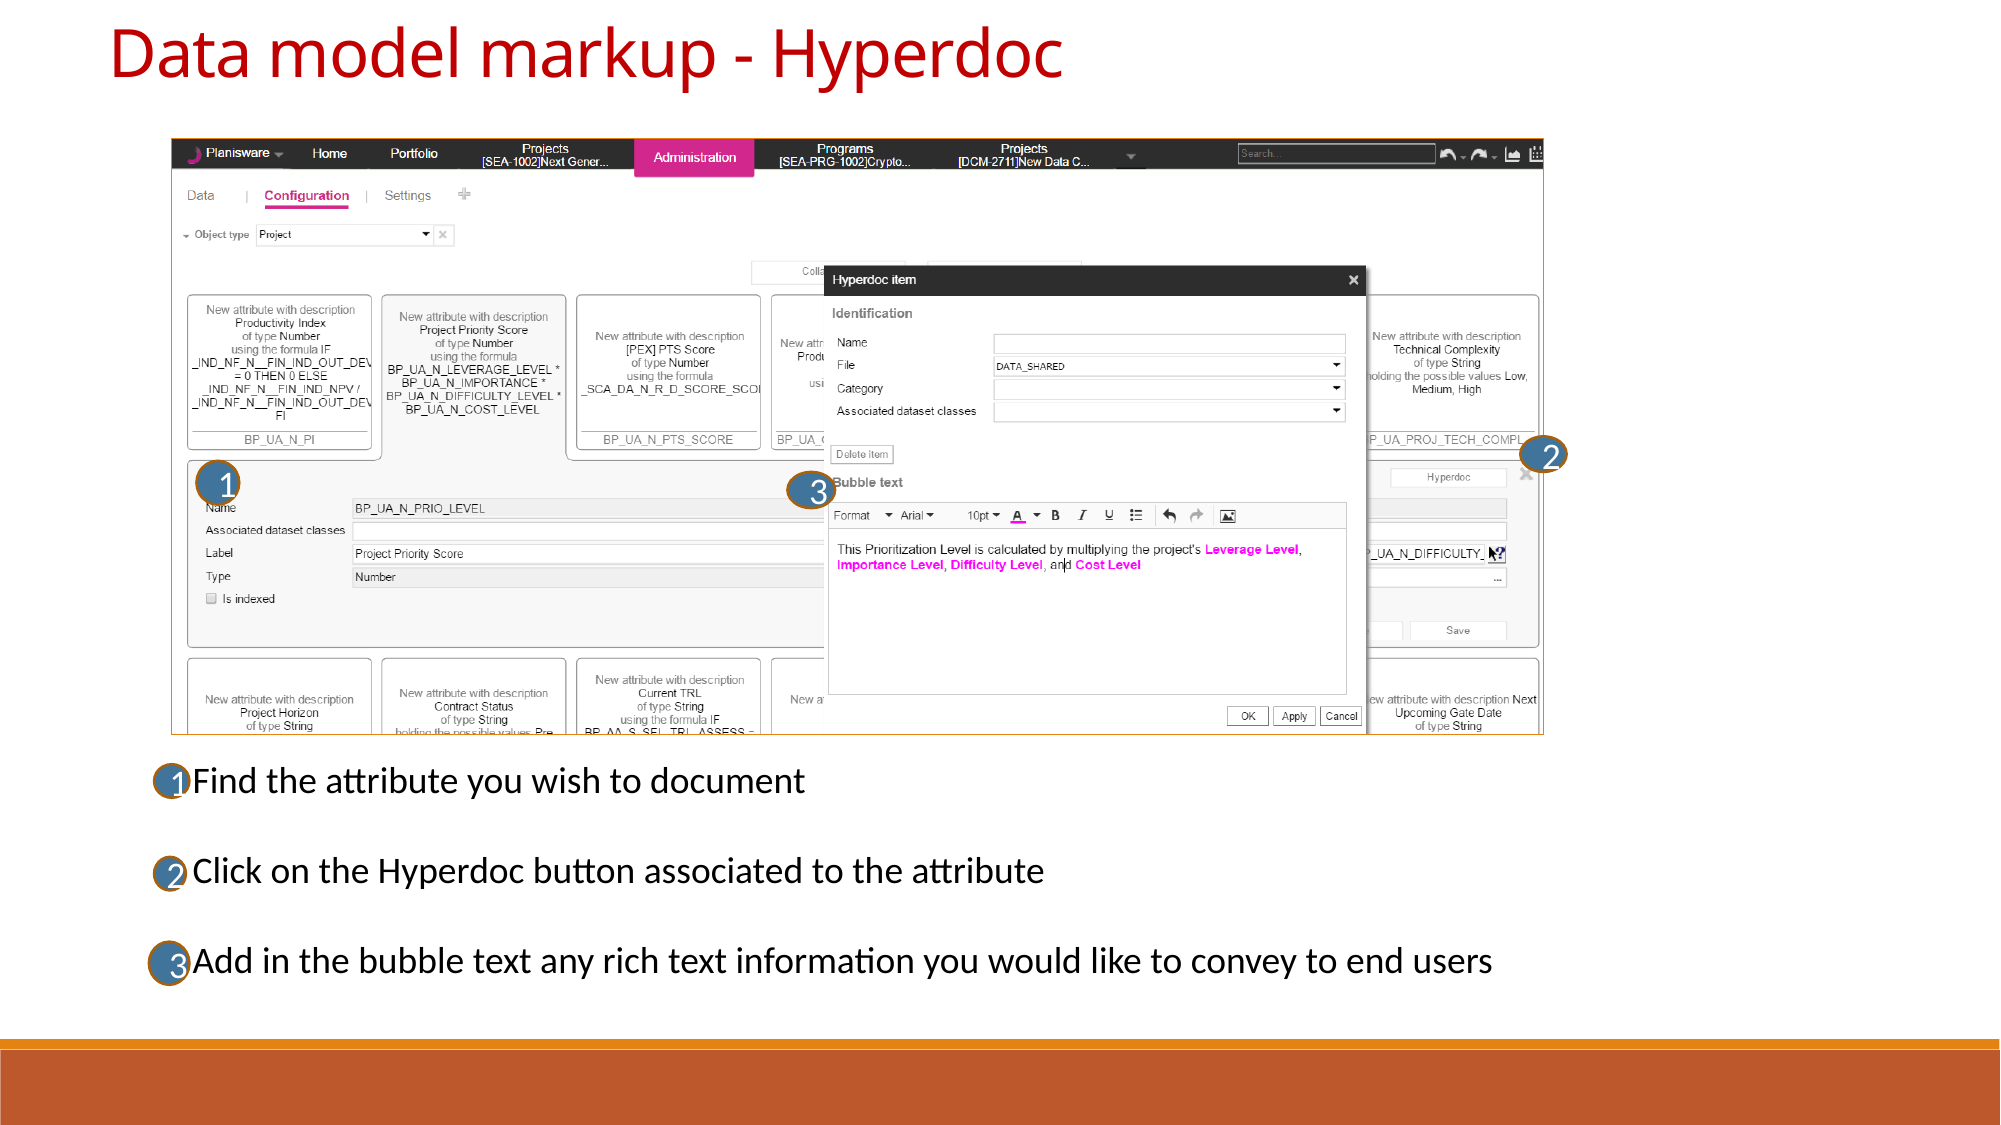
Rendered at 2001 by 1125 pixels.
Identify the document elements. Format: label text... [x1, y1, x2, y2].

text_box 2 [152, 855, 188, 892]
text_box Find the attribute you wish to document Click on the Hyperdoc button associated to the attribute Add in the bubble text any rich text information you would like to convey to end users [126, 748, 1544, 989]
picture [171, 138, 1544, 735]
text_box Data model markup - Hyperdoc [93, 16, 1544, 166]
text_box 3 [147, 940, 191, 987]
text_box 2 [1553, 436, 1568, 472]
text_box 1 [152, 762, 191, 800]
